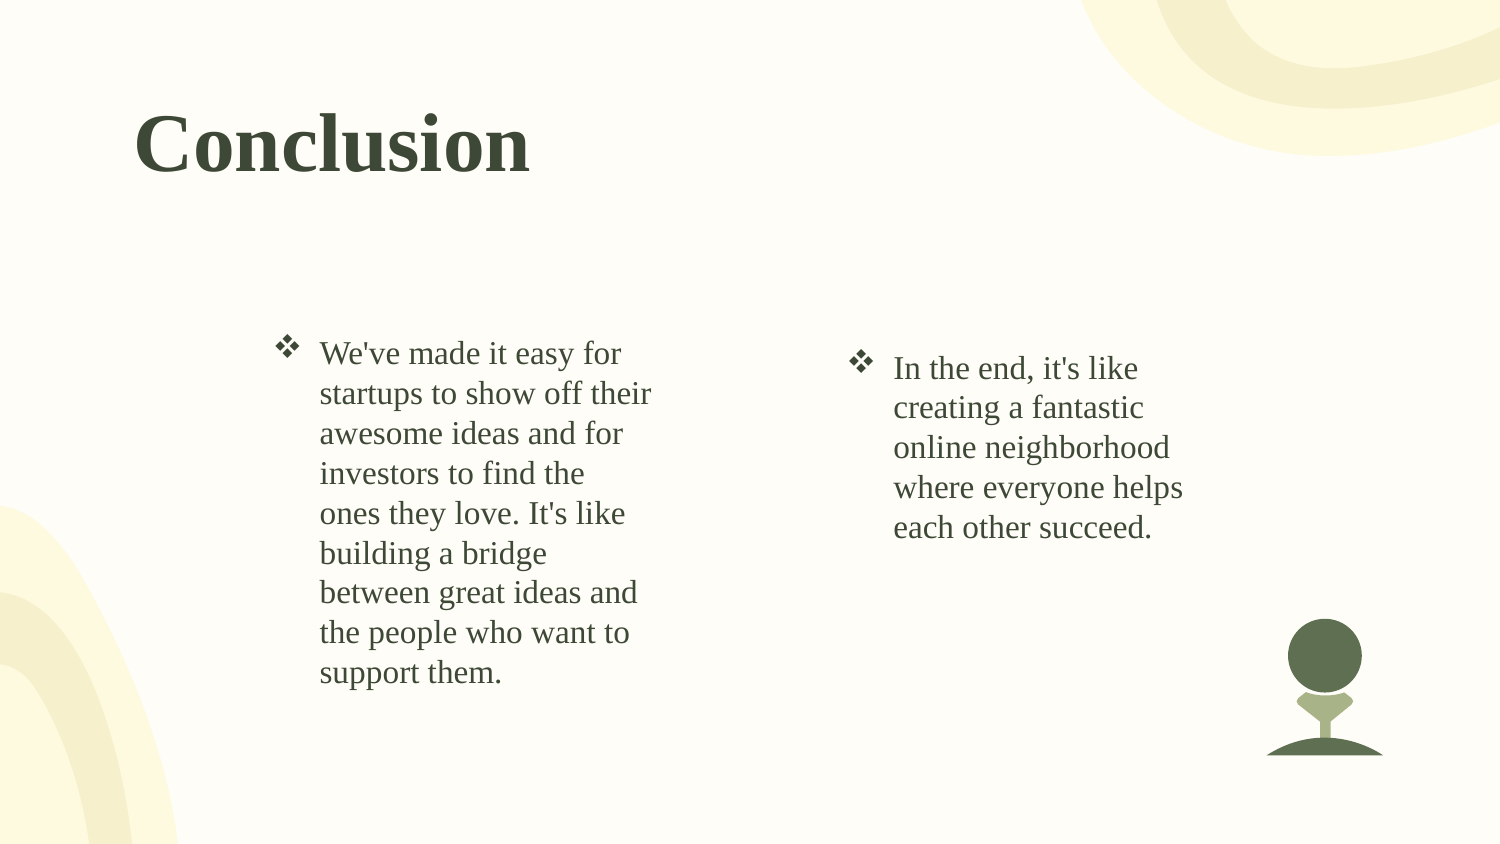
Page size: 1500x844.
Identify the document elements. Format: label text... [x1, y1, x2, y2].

subtitle We've made it easy for startups to show off their awesome ideas and for investors to find the ones they love. It's like building a bridge between great ideas and the people who want to support them. [257, 316, 669, 605]
title Conclusion [118, 72, 1382, 167]
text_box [1266, 618, 1384, 756]
subtitle In the end, it's like creating a fantastic online neighborhood where everyone helps each other succeed. [831, 330, 1243, 619]
